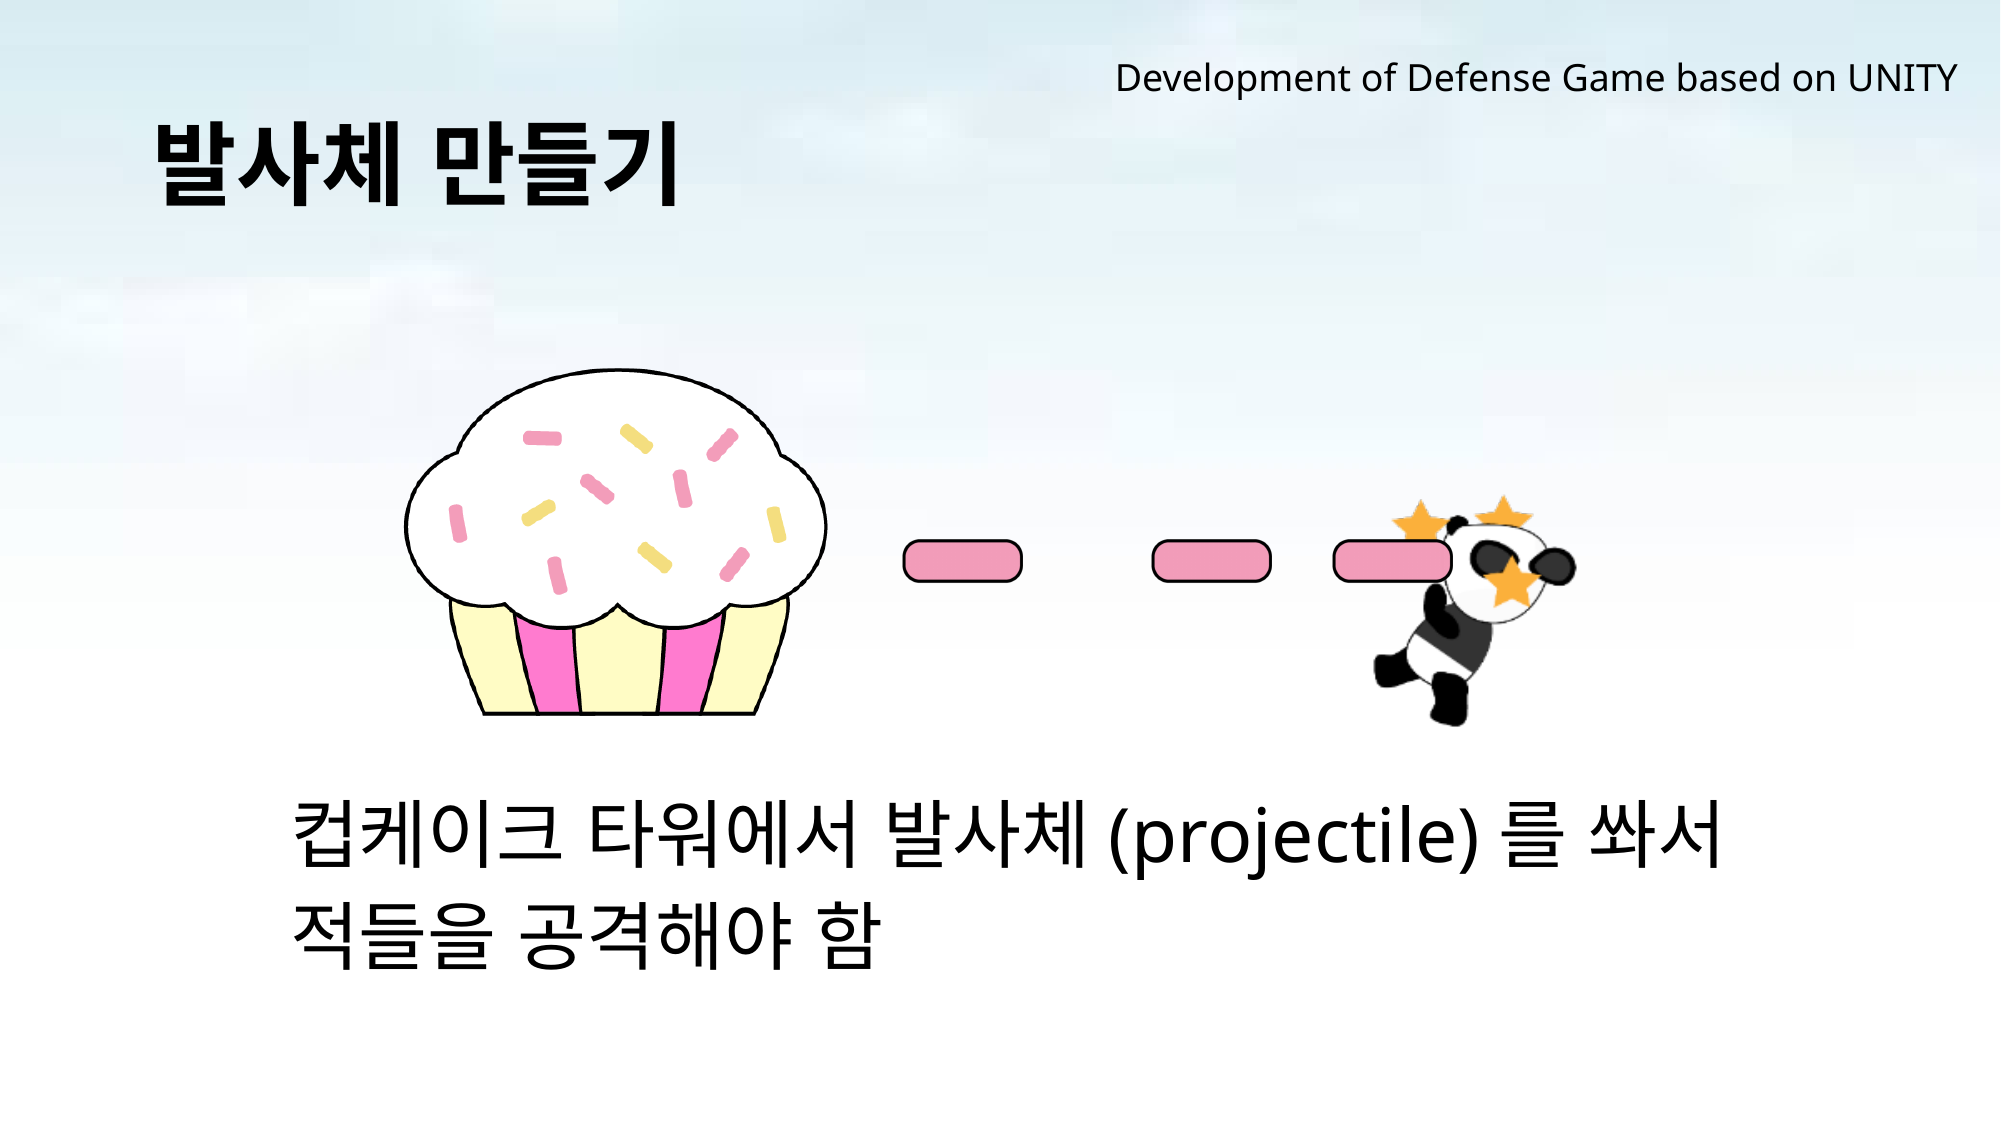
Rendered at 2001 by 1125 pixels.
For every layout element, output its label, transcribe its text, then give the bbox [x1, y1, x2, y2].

list 컵케이크 타워에서 발사체(projectile)를 쏴서 적들을 공격해야 함 [275, 790, 2000, 1125]
picture [0, 0, 2001, 1125]
title 발사체 만들기 [137, 59, 1863, 278]
text_box Development of Defense Game based on UNITY [1099, 46, 2000, 107]
